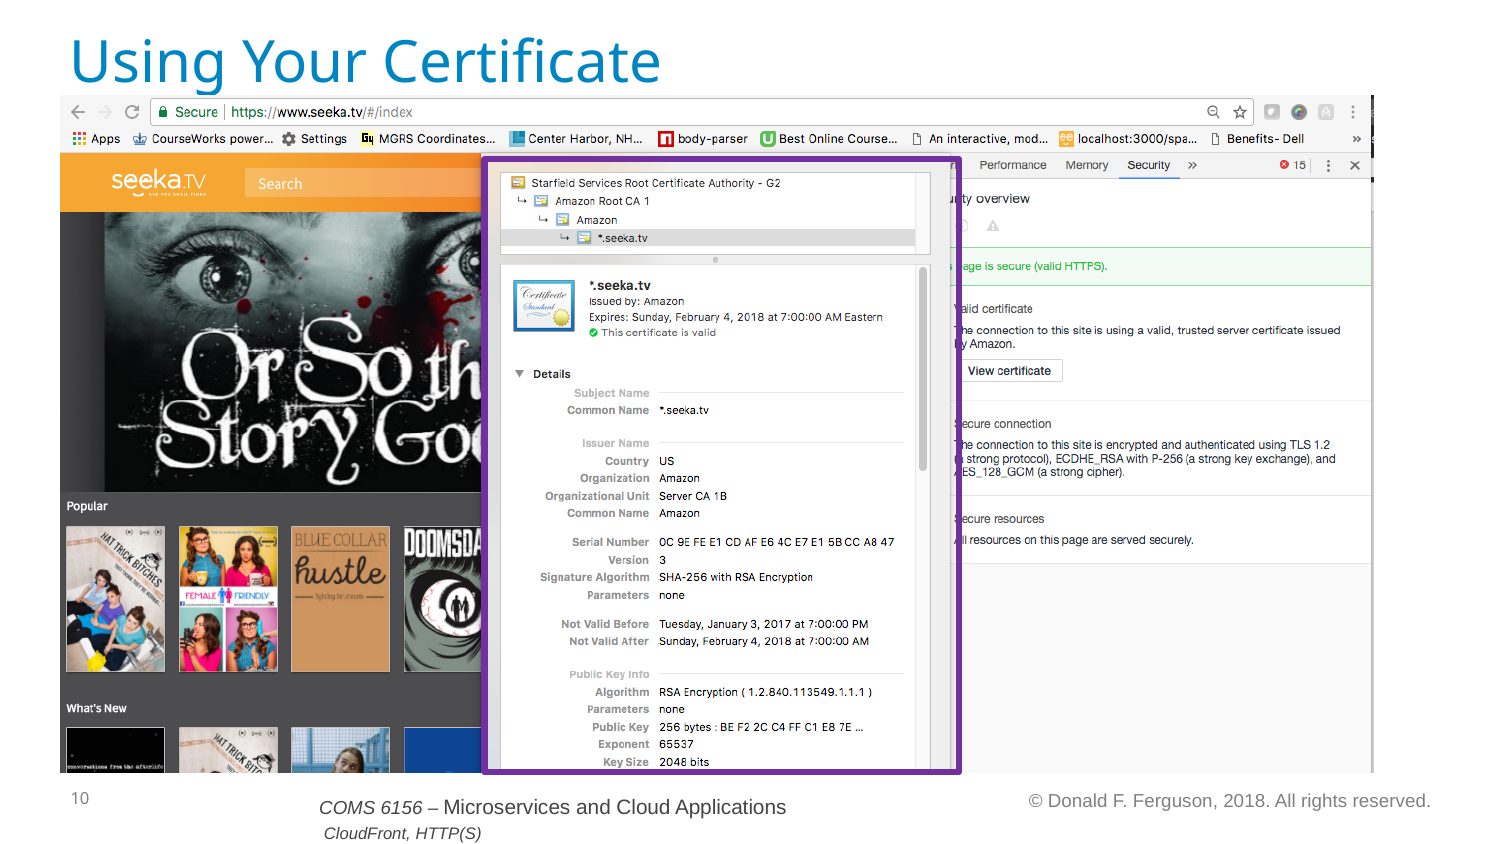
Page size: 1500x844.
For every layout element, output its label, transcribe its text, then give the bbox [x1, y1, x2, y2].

picture [59, 95, 1375, 773]
title Using Your Certificate [69, 31, 1422, 96]
